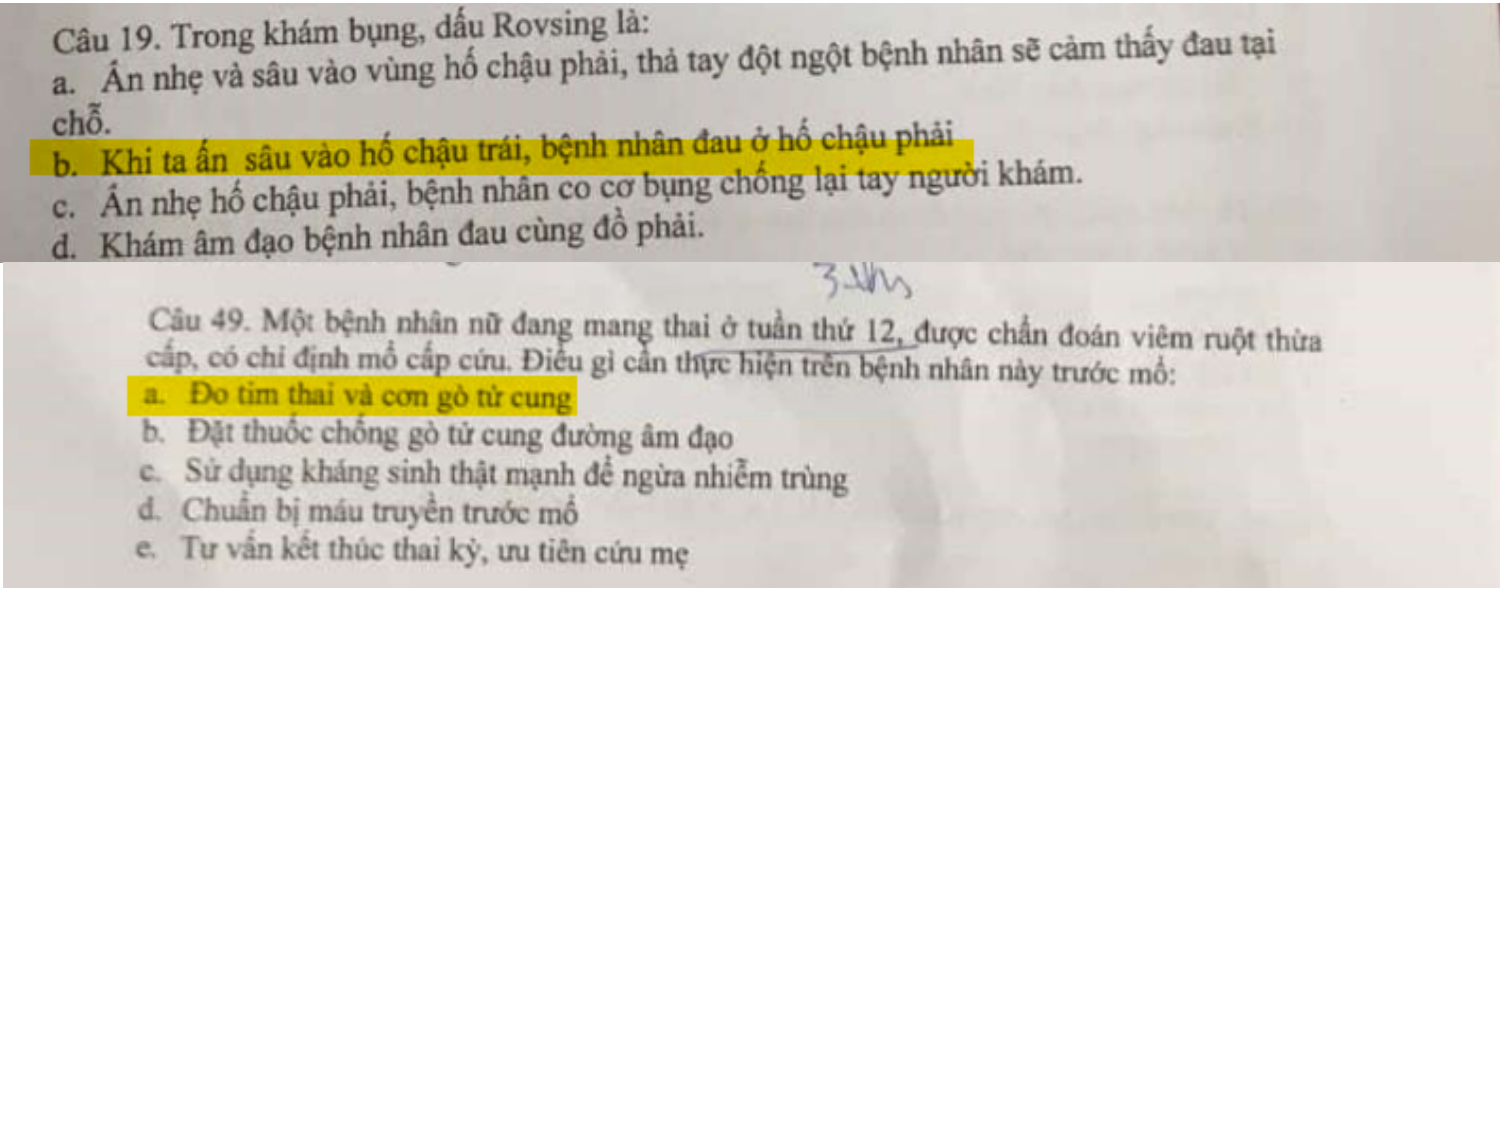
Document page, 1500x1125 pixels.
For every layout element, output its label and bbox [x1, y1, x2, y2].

picture [0, 3, 1500, 588]
